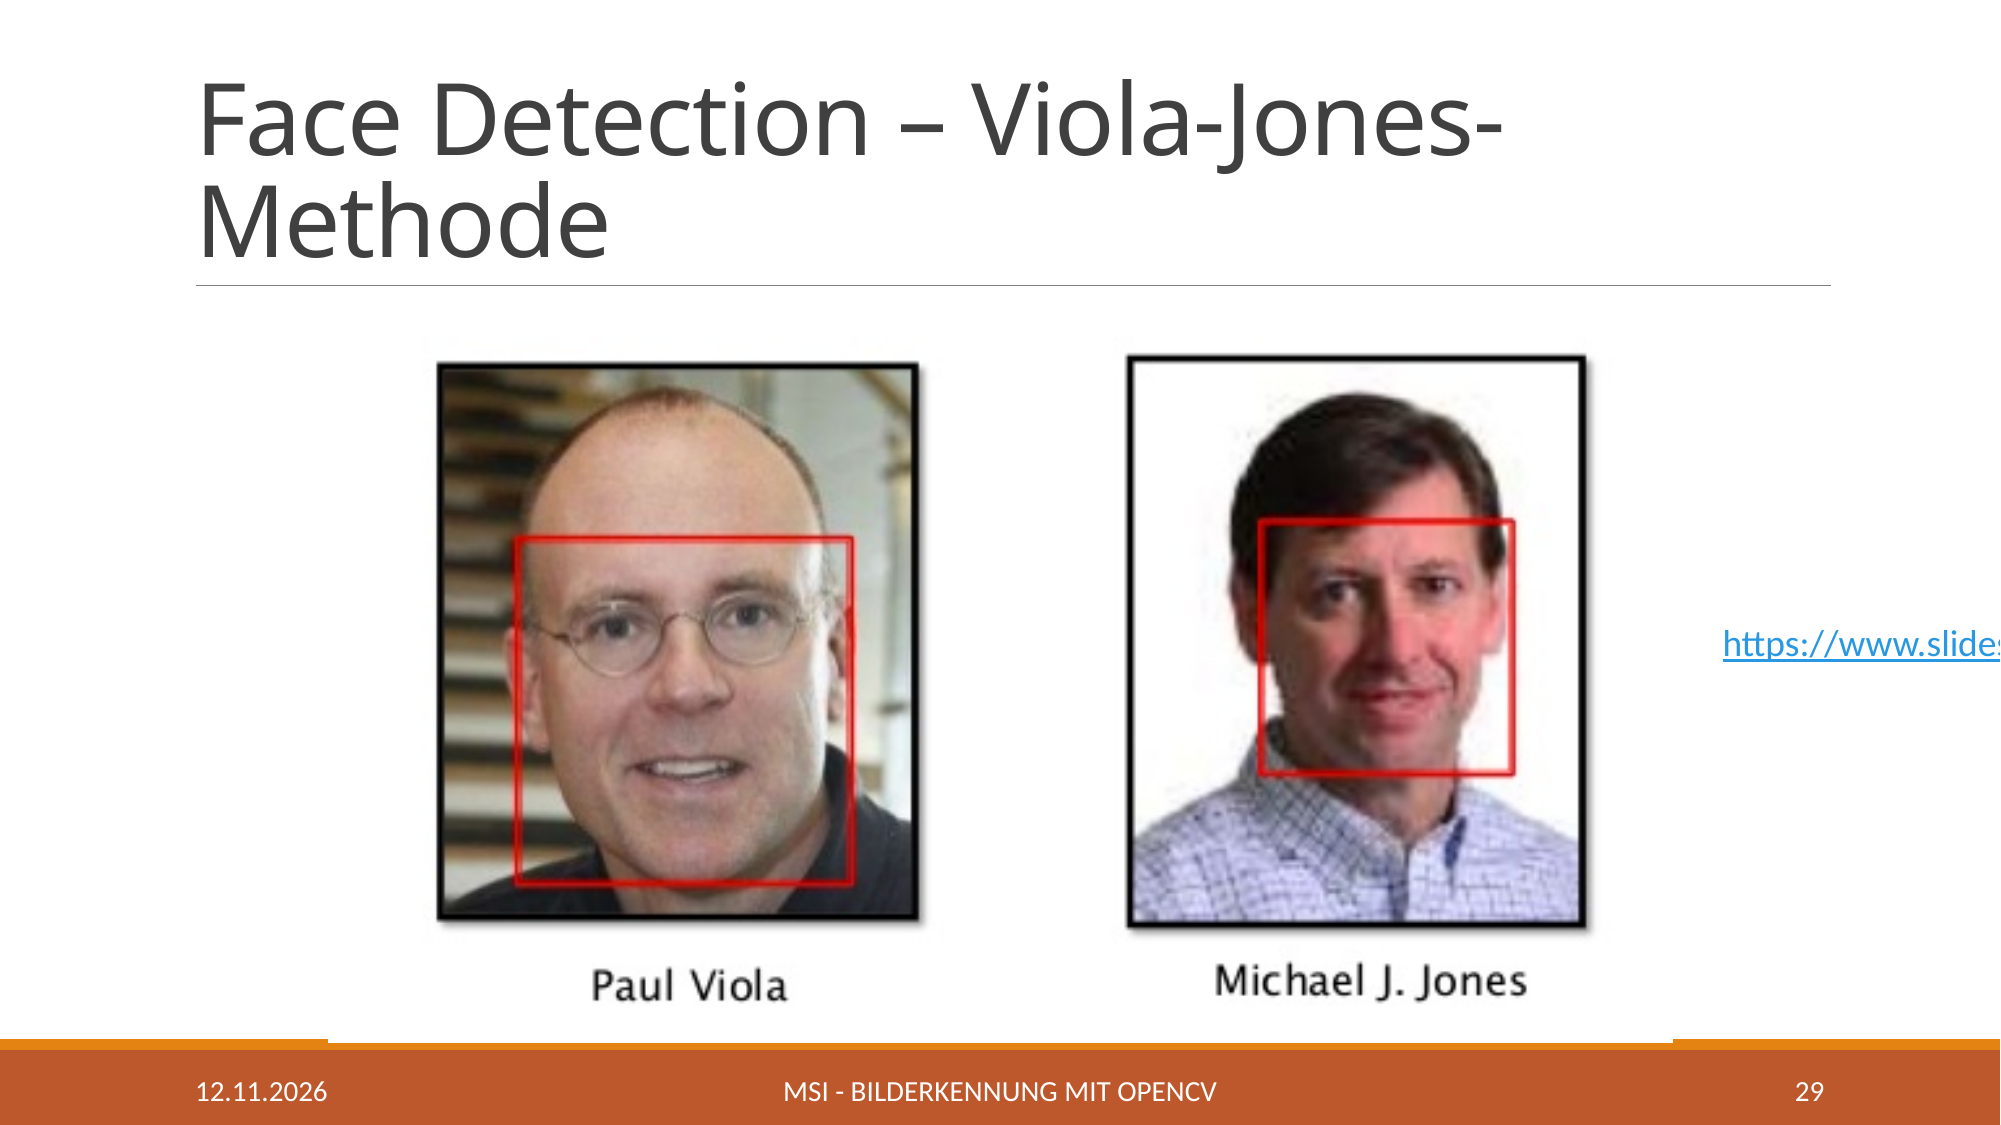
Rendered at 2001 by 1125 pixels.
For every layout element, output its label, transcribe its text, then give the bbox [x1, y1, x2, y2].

text_box https://www.slideshare.net/ABHISHEKCHBA/image-processing-67649577 [1707, 611, 2000, 672]
footer MSI - Bilderkennung mit OpenCV [604, 1059, 1396, 1120]
title Face Detection – Viola-Jones-Methode [180, 47, 1830, 285]
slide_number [180, 1059, 586, 1120]
picture [327, 301, 1673, 1043]
slide_number 29 [1624, 1059, 1840, 1120]
